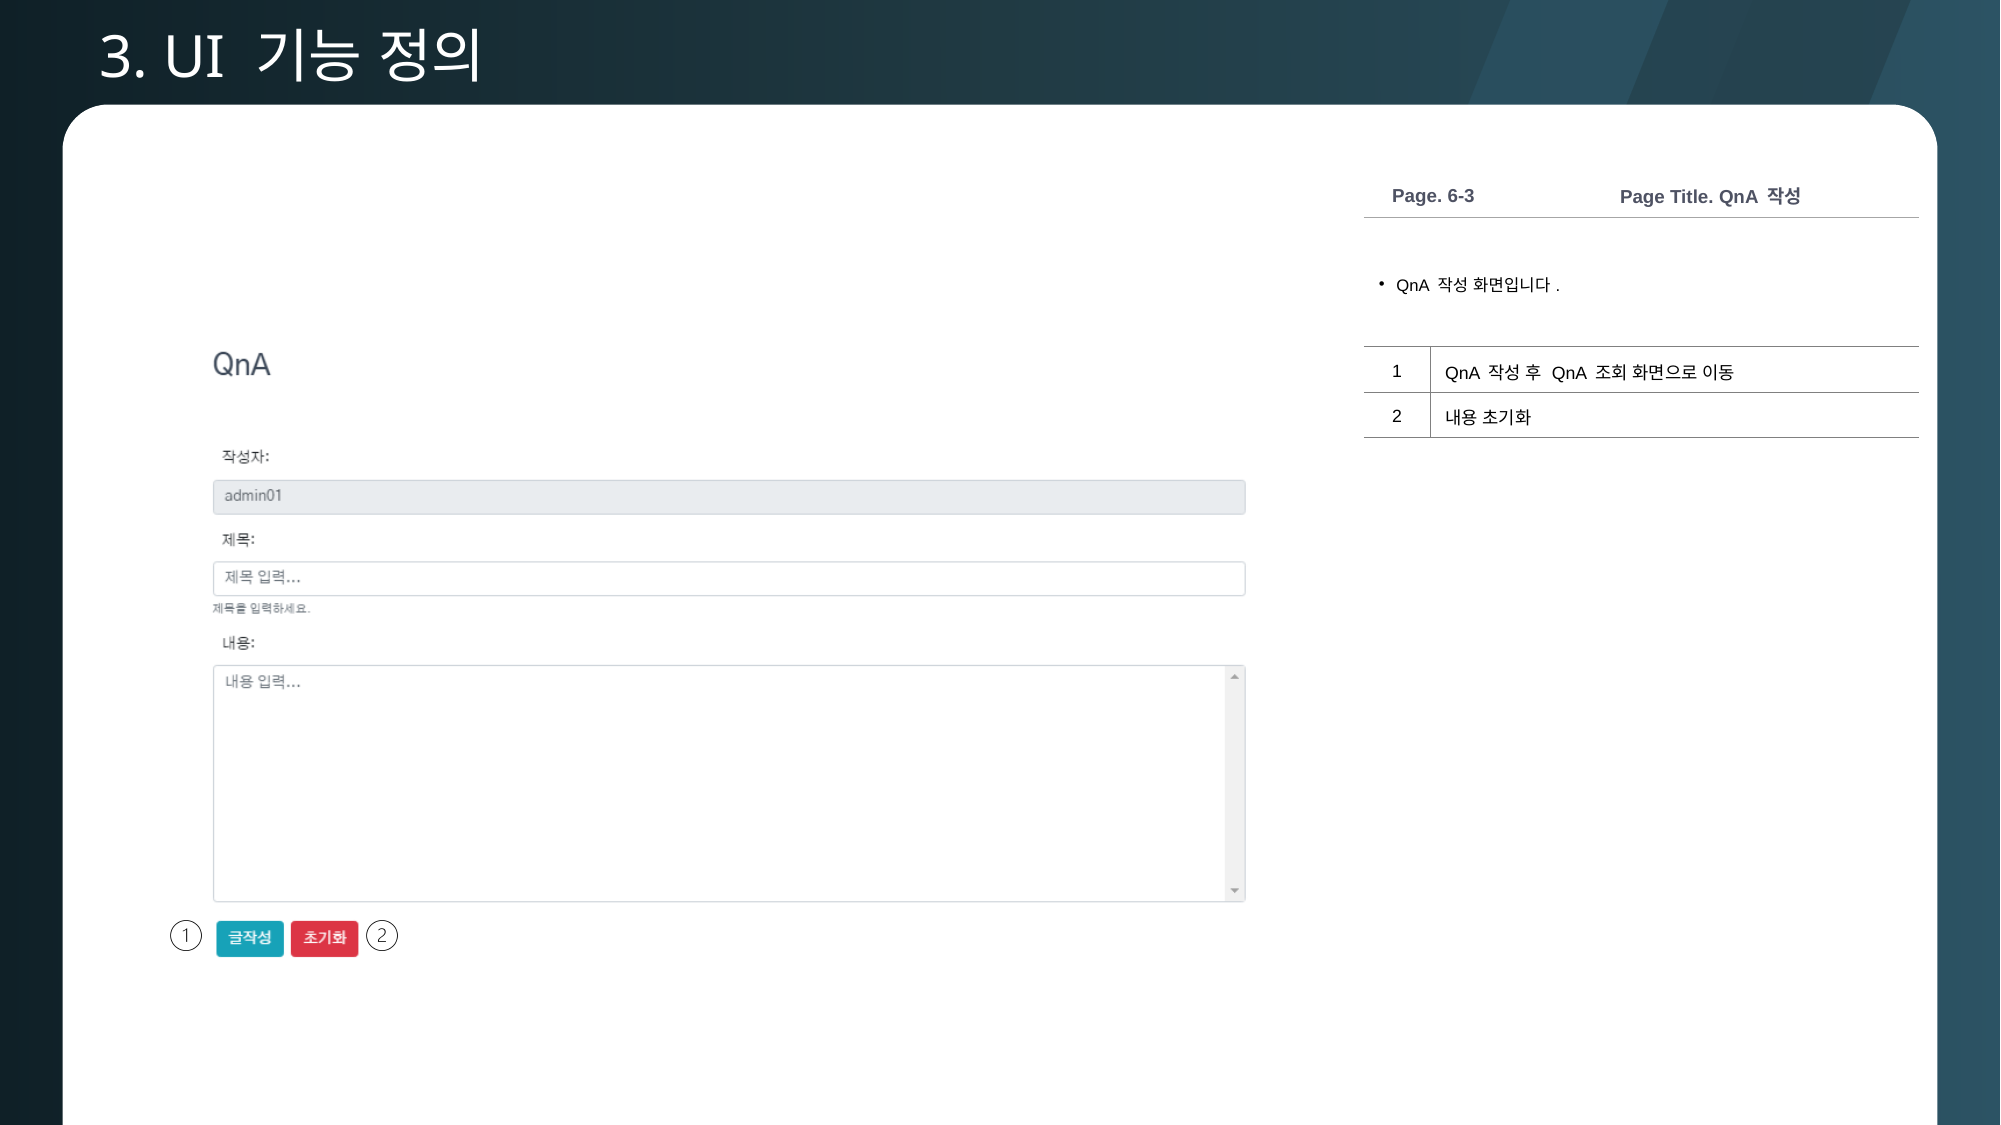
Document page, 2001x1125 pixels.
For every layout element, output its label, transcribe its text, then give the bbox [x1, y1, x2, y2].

picture [127, 310, 1311, 992]
table_cell 1 [1364, 347, 1430, 392]
table_header Page Title. QnA 작성 [1503, 175, 1919, 217]
list 3. UI 기능 정의 [84, 0, 851, 136]
table_cell 내용 초기화 [1431, 393, 1919, 437]
picture [0, 0, 84, 1125]
table_cell QnA 작성 화면입니다. [1364, 218, 1919, 346]
picture [851, 0, 2000, 1125]
table_cell QnA 작성 후 QnA 조회 화면으로 이동 [1431, 347, 1919, 392]
table_cell 2 [1364, 393, 1430, 437]
table_header Page. 6-3 [1364, 175, 1503, 217]
